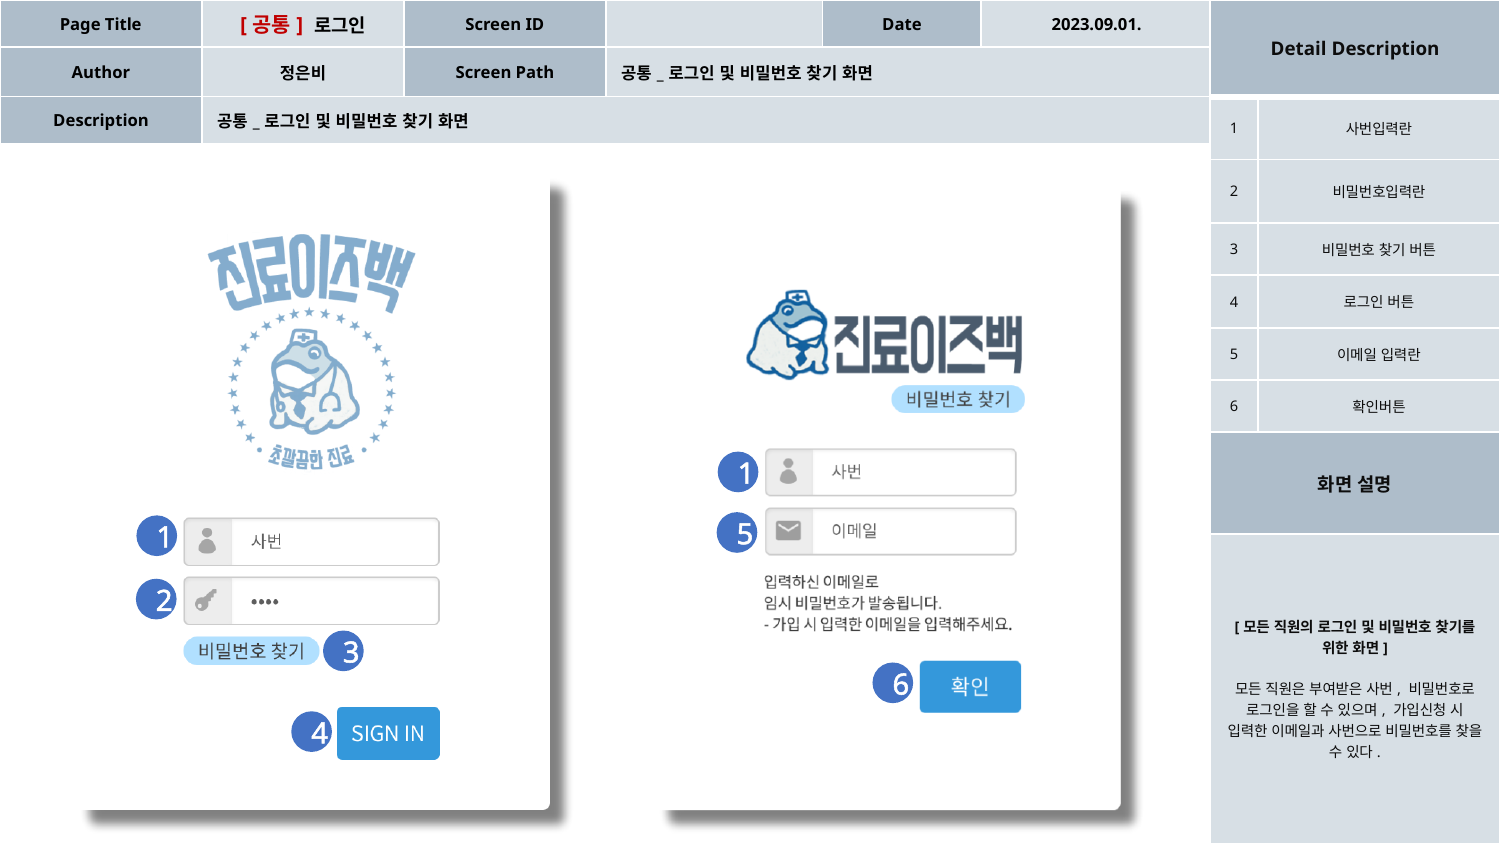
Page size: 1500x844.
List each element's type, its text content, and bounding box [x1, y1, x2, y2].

table_cell 2 [1211, 160, 1257, 222]
table_cell 공통_로그인 및 비밀번호 찾기 화면 [203, 97, 1209, 143]
table_header Page Title [1, 1, 201, 46]
table_cell [모든 직원의 로그인 및 비밀번호 찾기를 위한 화면] 모든 직원은 부여받은 사번, 비밀번호로 로그인을 할 수 있으며, 가입신청 시 입력한 이메일과 사번으로 비밀번호를 찾을 수 있다. [1211, 535, 1499, 843]
table_cell Screen Path [405, 48, 605, 96]
table_cell 3 [1211, 224, 1257, 274]
table_header Screen ID [405, 1, 605, 46]
table_cell 비밀번호 찾기 버튼 [1259, 224, 1499, 274]
table_header Detail Description [1211, 1, 1499, 94]
table_cell 정은비 [203, 48, 403, 96]
table_cell 비밀번호입력란 [1259, 160, 1499, 222]
table_cell 4 [1211, 276, 1257, 327]
picture [23, 111, 1177, 844]
table_header 2023.09.01. [982, 1, 1209, 46]
table_cell 공통_로그인 및 비밀번호 찾기 화면 [607, 48, 1209, 96]
table_cell 확인버튼 [1259, 381, 1499, 431]
table_cell 1 [1211, 100, 1257, 159]
table_cell 이메일 입력란 [1259, 329, 1499, 379]
table_cell 사번입력란 [1259, 100, 1499, 159]
table_cell 화면 설명 [1211, 433, 1499, 533]
table_header Date [823, 1, 980, 46]
table_header [607, 1, 822, 46]
table_cell 로그인 버튼 [1259, 276, 1499, 327]
table_header [공통] 로그인 [203, 1, 403, 46]
table_cell 6 [1211, 381, 1257, 431]
table_cell Description [1, 97, 201, 143]
table_cell Author [1, 48, 201, 96]
table_cell 5 [1211, 329, 1257, 379]
